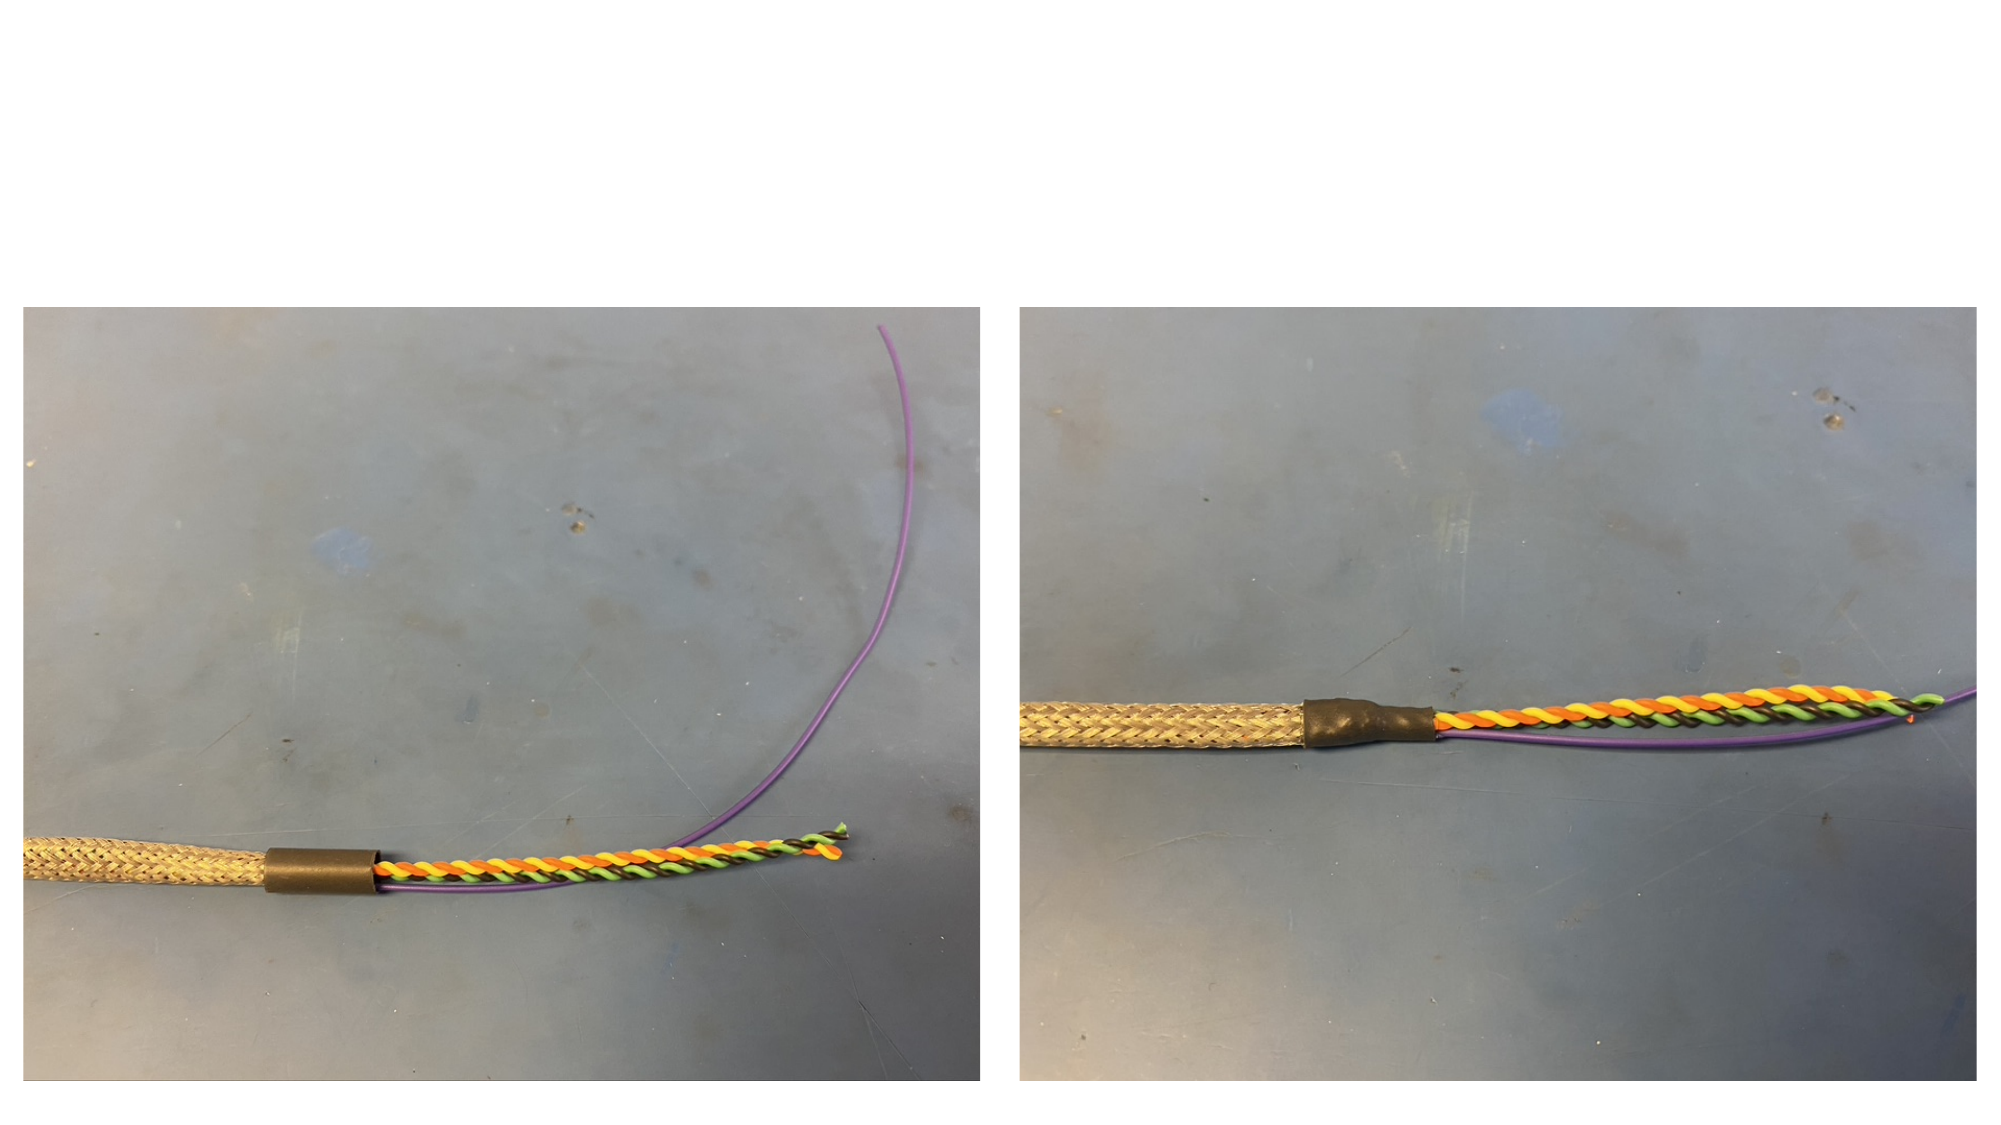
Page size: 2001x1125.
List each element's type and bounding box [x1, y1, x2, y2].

picture [23, 307, 981, 1081]
picture [1019, 307, 1977, 1081]
